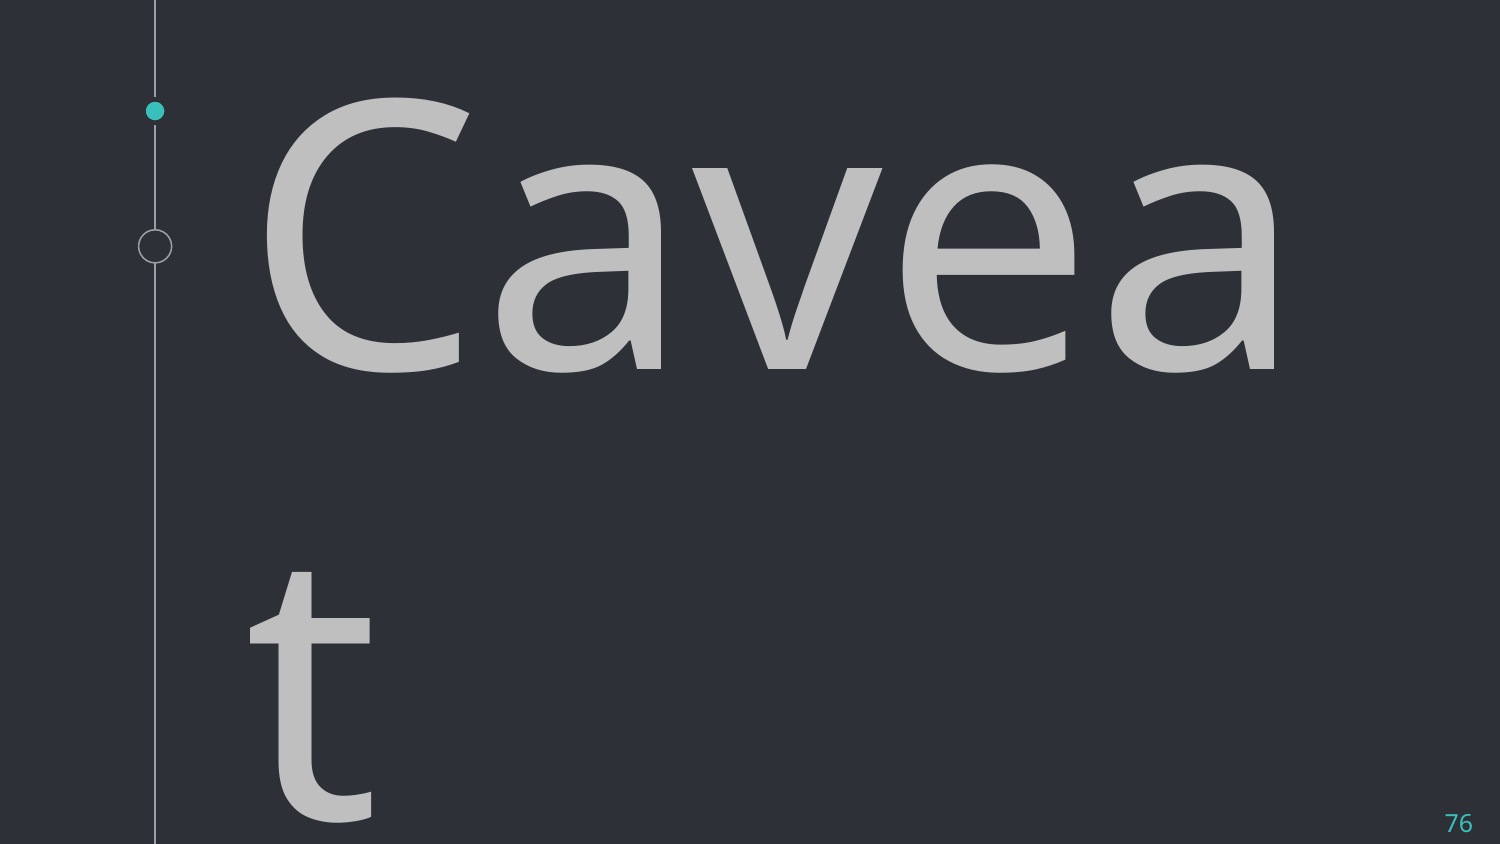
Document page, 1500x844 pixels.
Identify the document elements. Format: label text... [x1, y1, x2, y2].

title Caveat [229, 465, 1399, 844]
slide_number 76 [1398, 792, 1489, 844]
